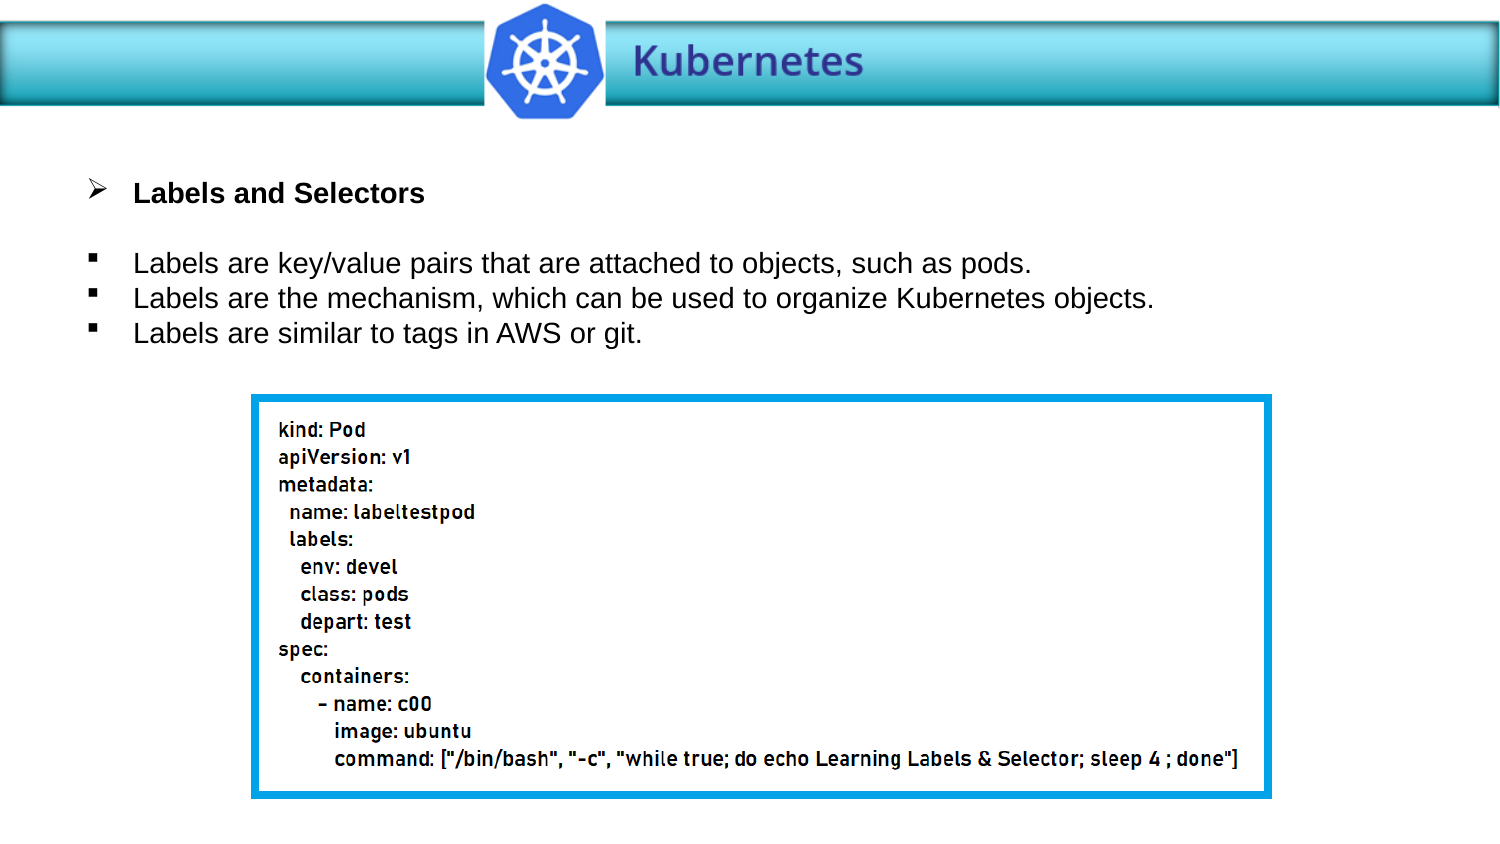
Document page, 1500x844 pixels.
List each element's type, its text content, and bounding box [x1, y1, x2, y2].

text_box Labels and Selectors Labels are key/value pairs that are attached to objects, such as pods. Labels are the mechanism, which can be used to organize Kubernetes objects. Labels are similar to tags in AWS or git. [71, 134, 1428, 427]
picture [248, 388, 1276, 803]
picture [0, 0, 1500, 126]
